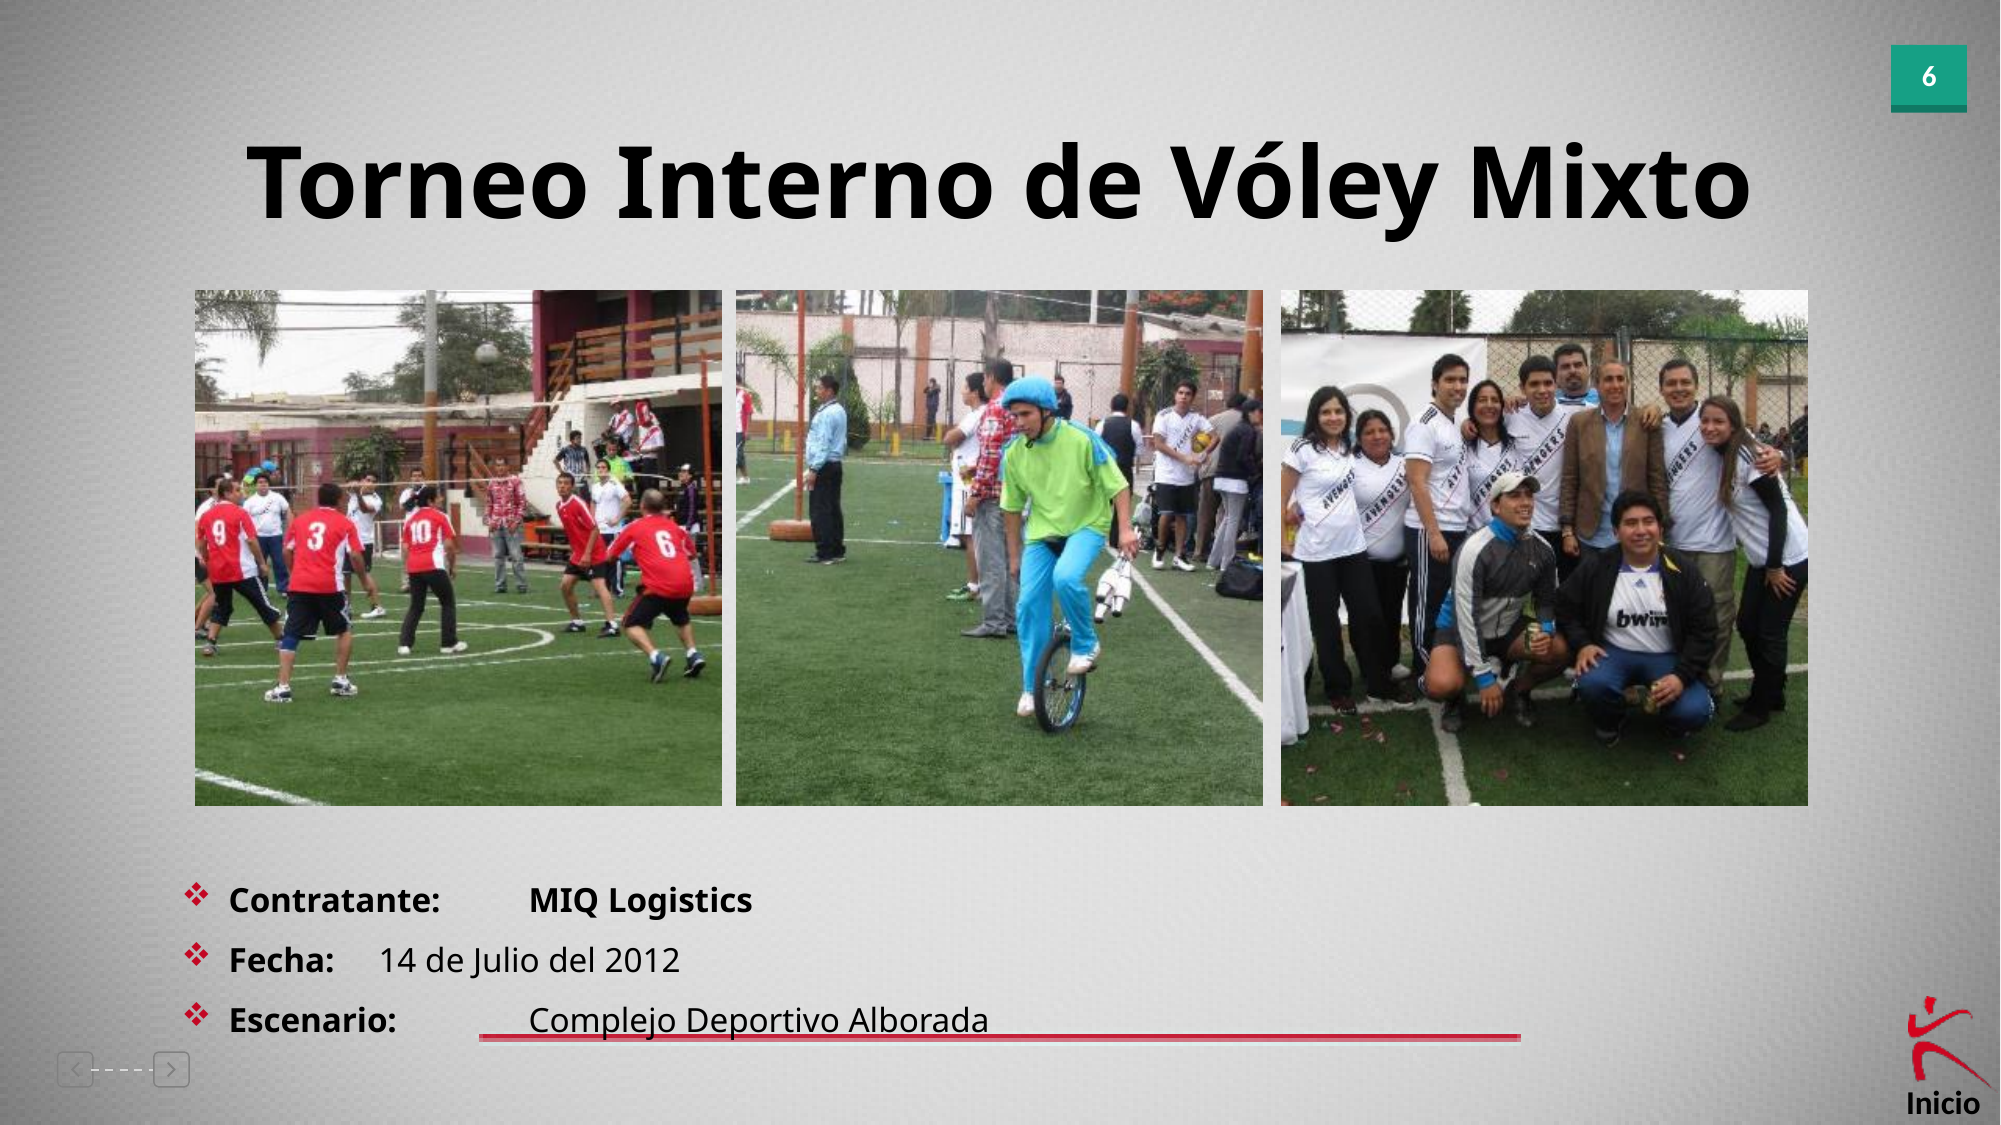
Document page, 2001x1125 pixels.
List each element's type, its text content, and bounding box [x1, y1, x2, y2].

text_box Torneo Interno de Vóley Mixto [230, 111, 1770, 247]
text_box Contratante: MIQ Logistics Fecha: 14 de Julio del 2012 Escenario: Complejo Deportivo Alborada [166, 851, 1834, 1047]
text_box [1891, 996, 2000, 1125]
picture [0, 0, 2001, 1125]
